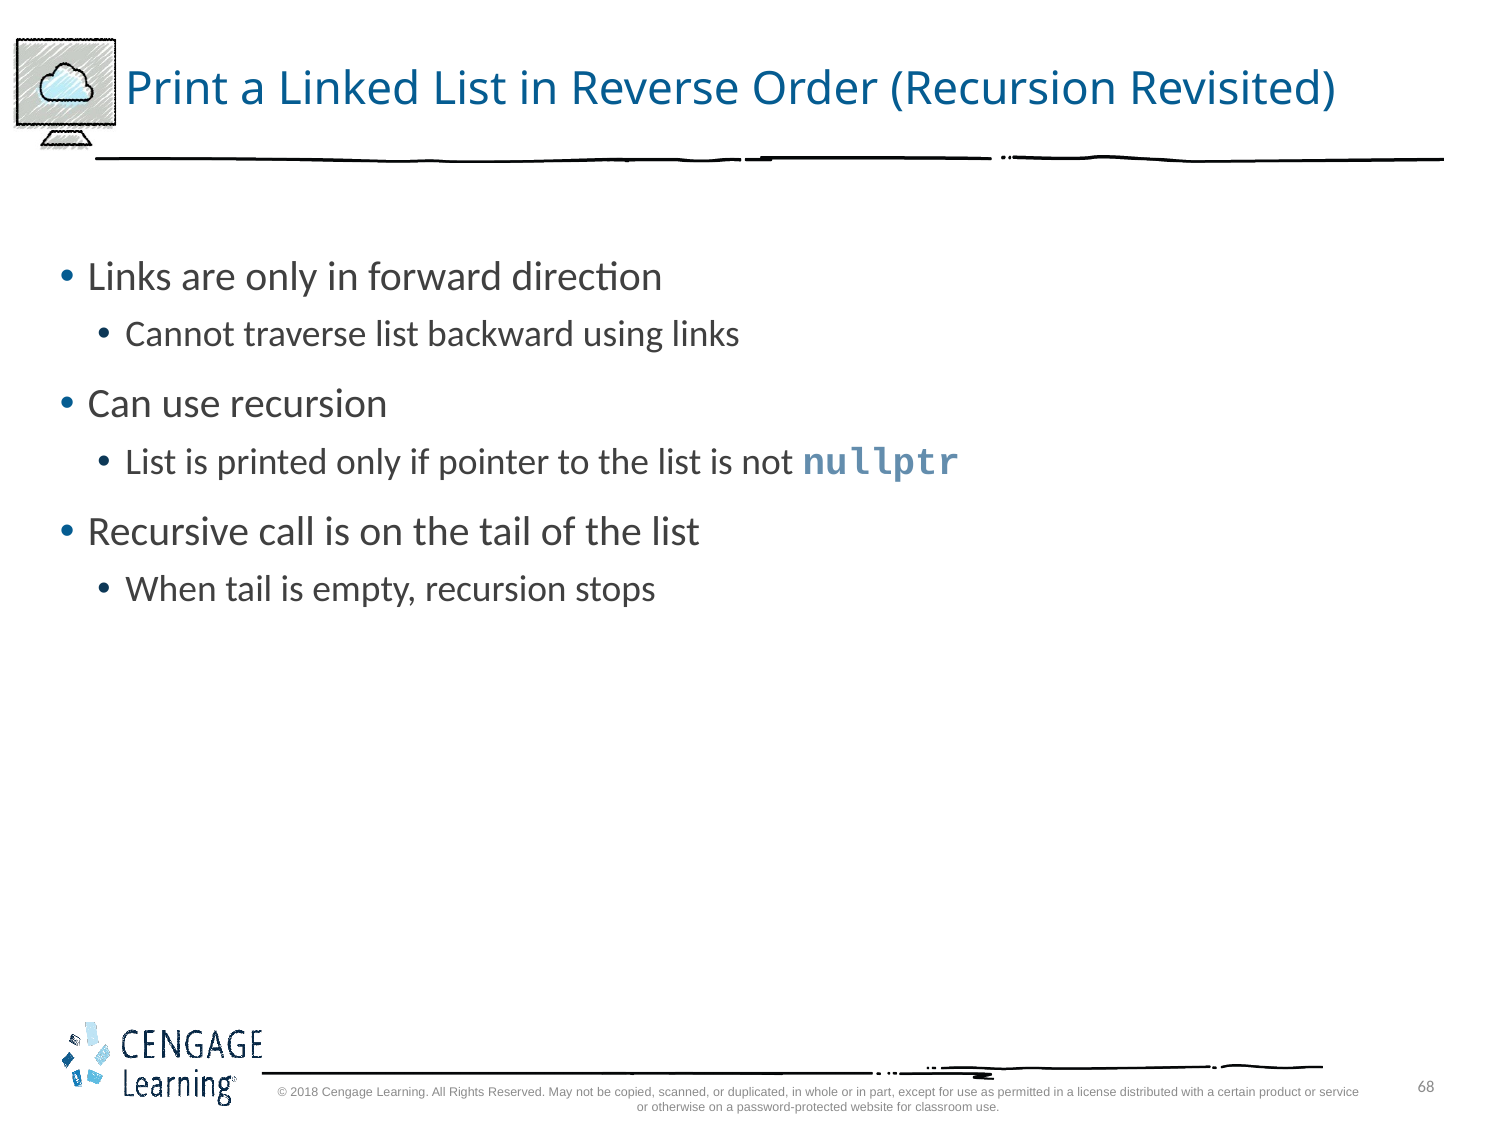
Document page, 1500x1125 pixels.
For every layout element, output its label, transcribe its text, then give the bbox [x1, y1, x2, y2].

list Links are only in forward direction Cannot traverse list backward using links Can use recursion List is printed only if pointer to the list is not nullptr Recursive call is on the tail of the list When tail is empty, recursion stops [59, 252, 1441, 666]
picture [95, 155, 1444, 163]
picture [62, 1022, 1323, 1106]
picture [12, 36, 117, 151]
title Print a Linked List in Reverse Order (Recursion Revisited) [125, 66, 1442, 116]
footer © 2018 Cengage Learning. All Rights Reserved. May not be copied, scanned, or duplicated, in whole or in part, except for use as permitted in a license distributed with a certain product or service or otherwise on a password-protected website for classroom use. [261, 1079, 1375, 1120]
